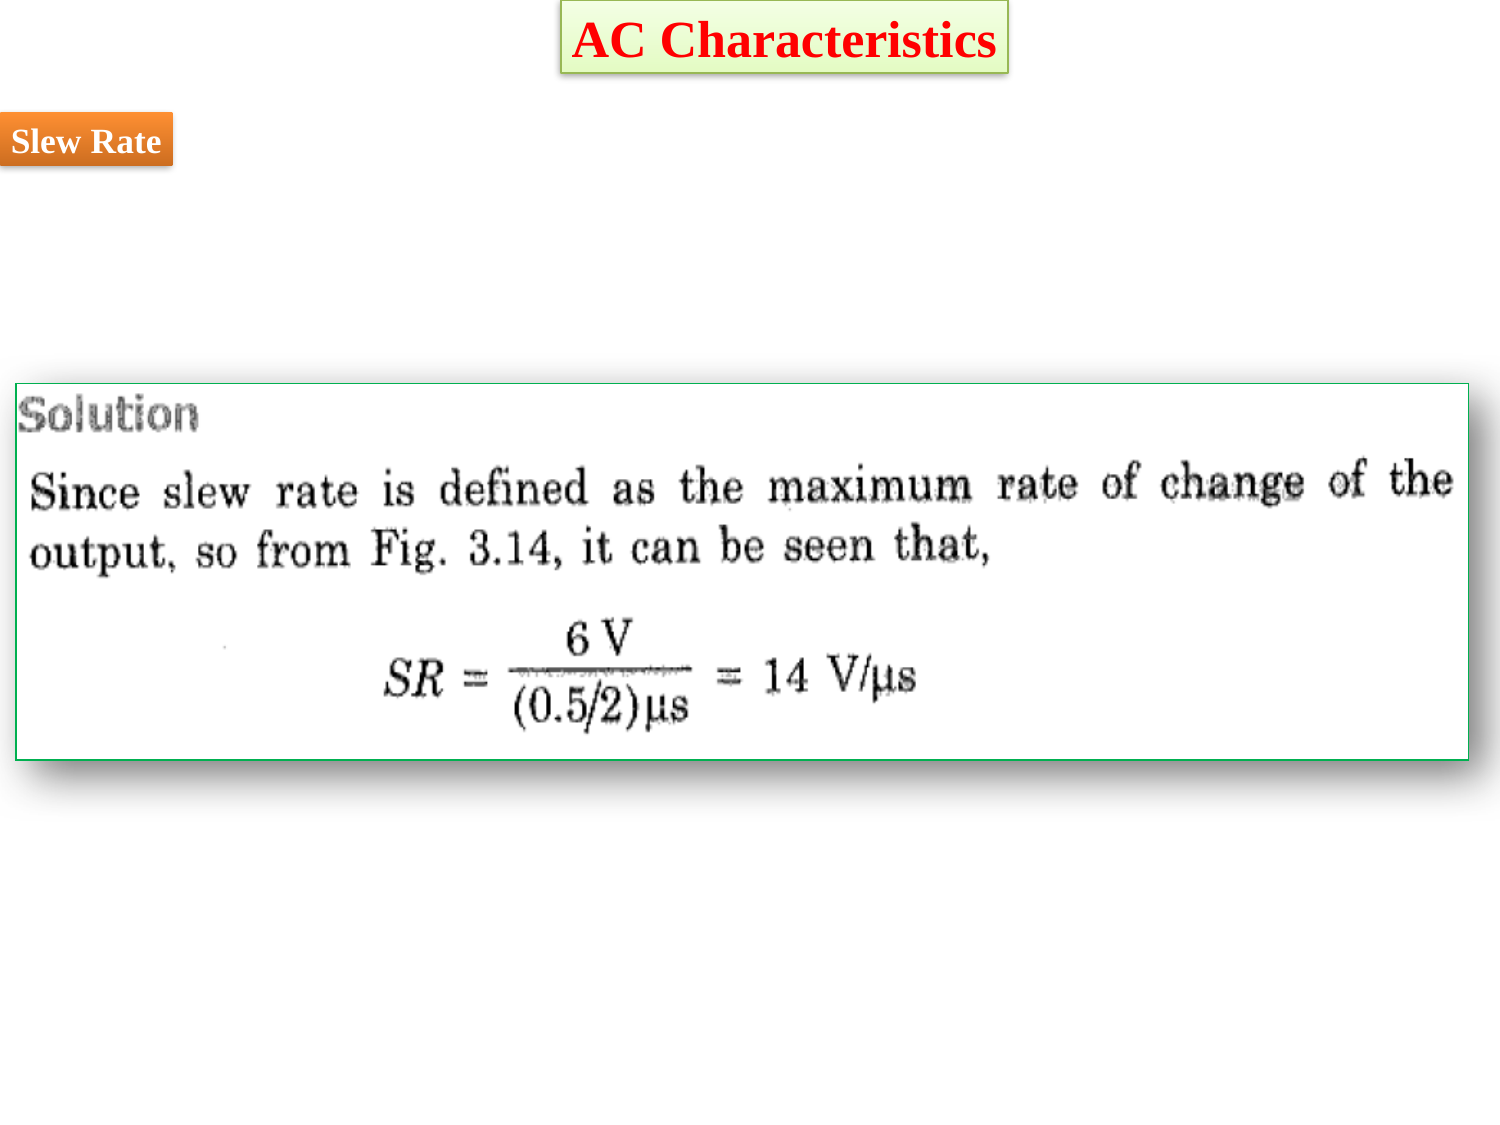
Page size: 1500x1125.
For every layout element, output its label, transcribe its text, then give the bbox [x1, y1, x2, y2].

text_box AC Characteristics [560, 0, 1009, 74]
text_box Slew Rate [0, 112, 173, 166]
picture [16, 384, 1469, 760]
